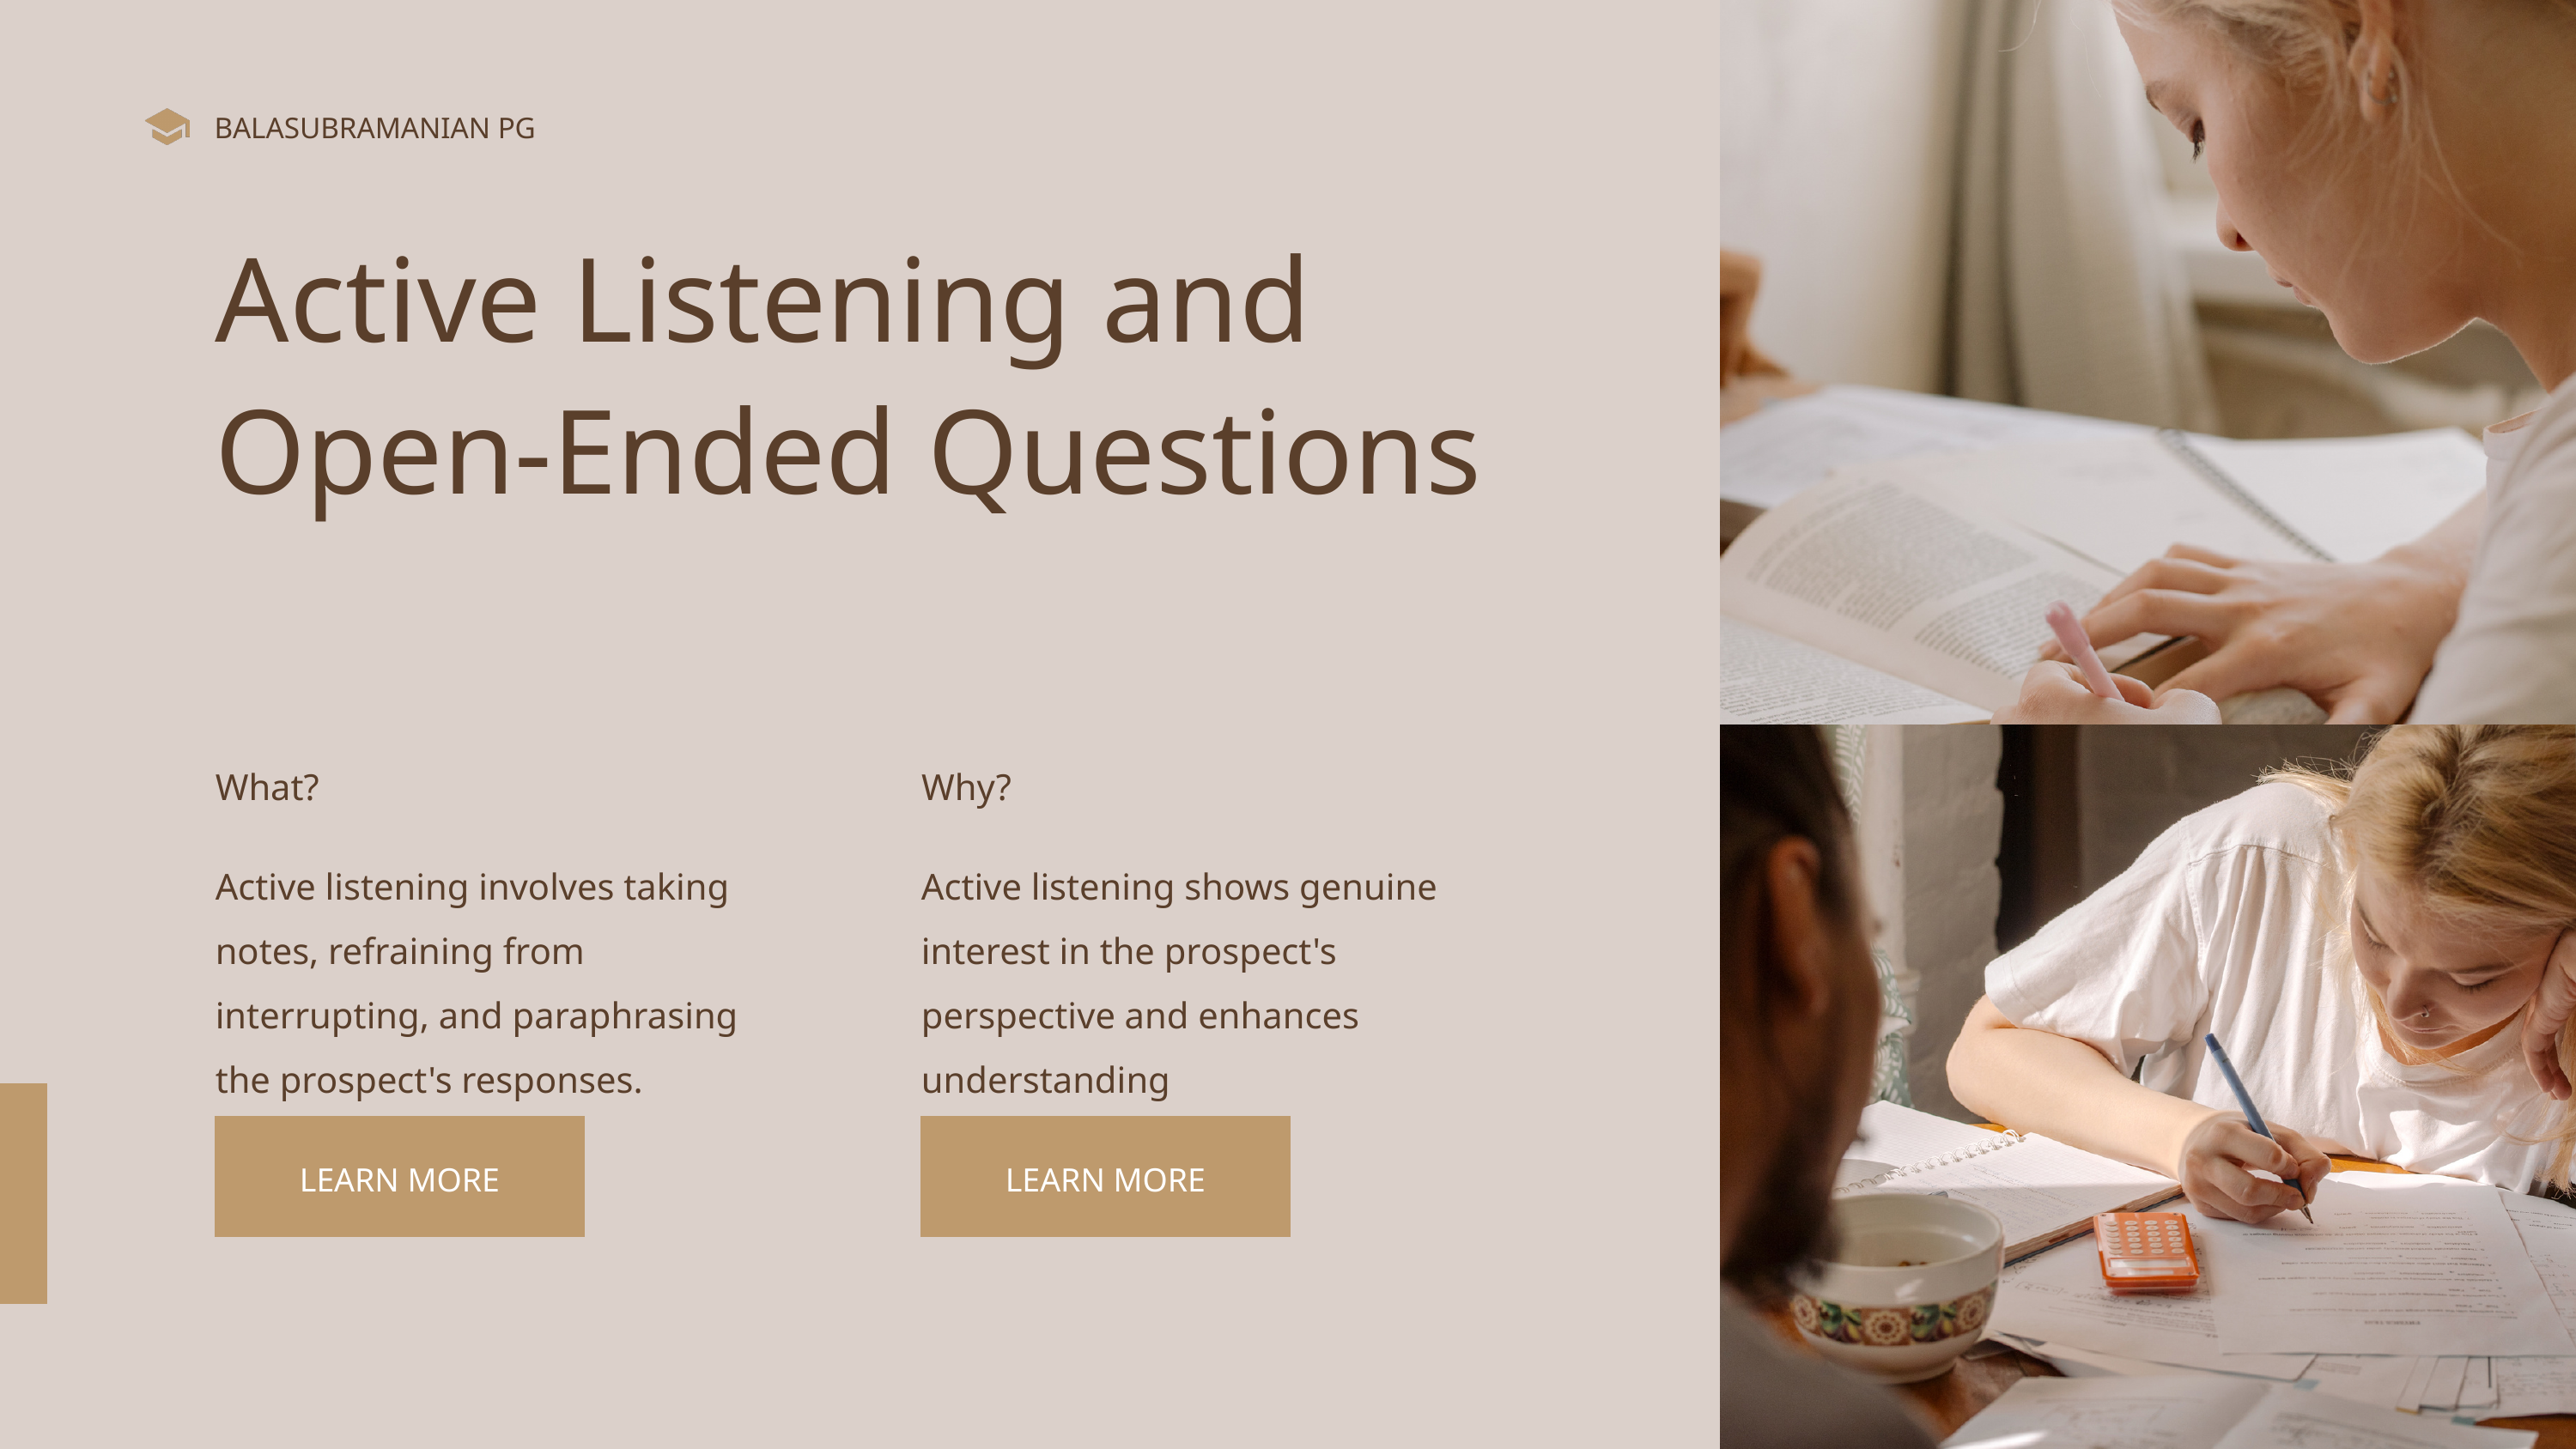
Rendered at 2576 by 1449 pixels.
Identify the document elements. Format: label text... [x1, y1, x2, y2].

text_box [214, 1115, 586, 1238]
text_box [920, 1115, 1291, 1238]
text_box BALASUBRAMANIAN PG [214, 104, 580, 144]
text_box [0, 1083, 48, 1304]
text_box Active listening shows genuine interest in the prospect's perspective and enhances understanding [920, 843, 1449, 1101]
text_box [1719, 731, 2576, 1449]
text_box [144, 108, 190, 145]
text_box What? [215, 757, 677, 808]
text_box Active listening involves taking notes, refraining from interrupting, and paraphrasing the prospect's responses. [215, 843, 743, 1101]
text_box Active Listening and Open-Ended Questions [215, 215, 1535, 518]
text_box Why? [921, 757, 1382, 808]
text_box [1719, 0, 2576, 724]
